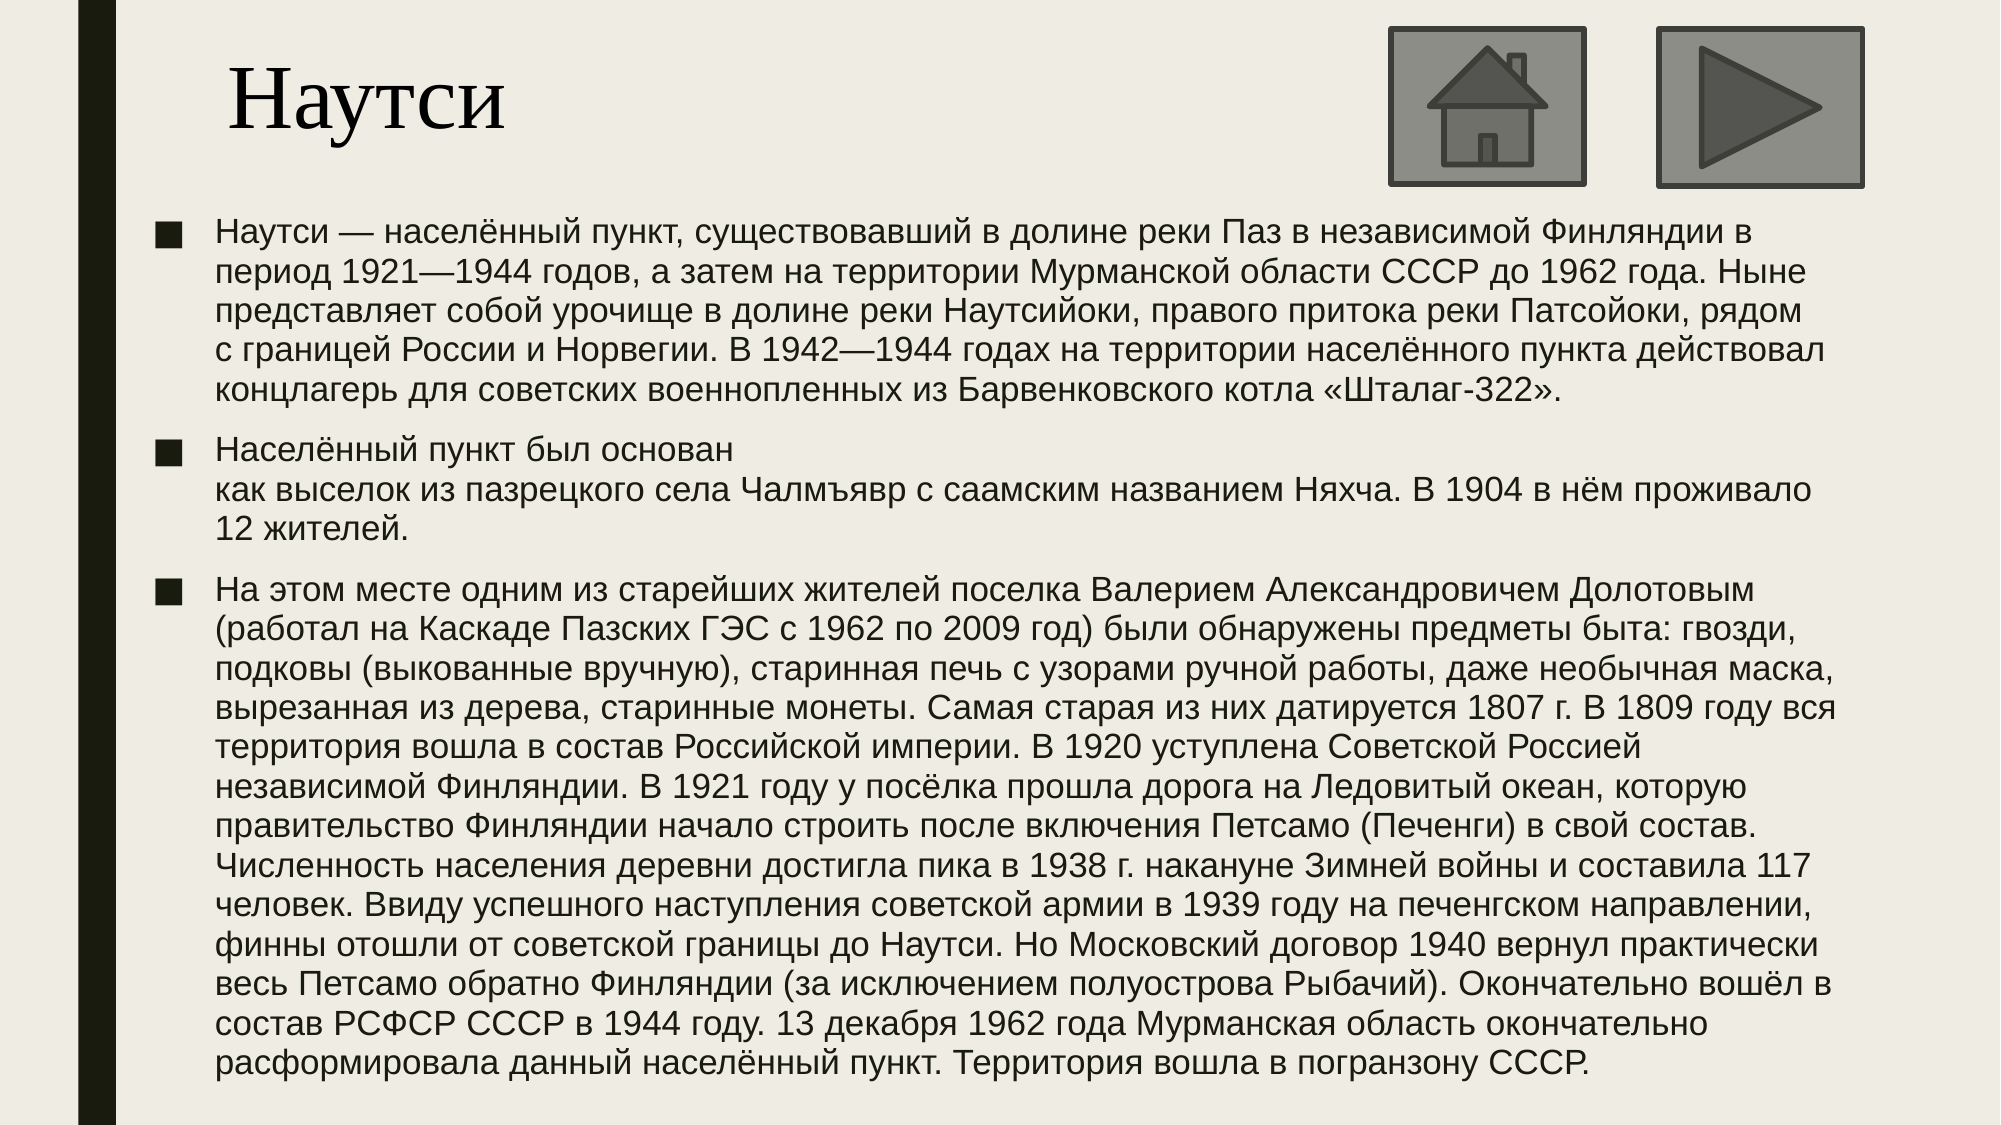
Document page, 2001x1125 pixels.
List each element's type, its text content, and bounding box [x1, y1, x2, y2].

text_box [1656, 26, 1865, 189]
text_box [1388, 26, 1587, 187]
title Наутси [212, 42, 1788, 204]
list Наутси — населённый пункт, существовавший в долине реки Паз в независимой Финляндии в период 1921—1944 годов, а затем на территории Мурманской области СССР до 1962 года. Ныне представляет собой урочище в долине реки Наутсийоки, правого притока реки Патсойоки, рядом с границей России и Норвегии. В 1942—1944 годах на территории населённого пункта действовал концлагерь для советских военнопленных из Барвенковского котла «Шталаг-322». Населённый пункт был основан как выселок из пазрецкого села Чалмъявр с саамским названием Няхча. В 1904 в нём проживало 12 жителей. На этом месте одним из старейших жителей поселка Валерием Александровичем Долотовым (работал на Каскаде Пазских ГЭС с 1962 по 2009 год) были обнаружены предметы быта: гвозди, подковы (выкованные вручную), старинная печь с узорами ручной работы, даже необычная маска, вырезанная из дерева, старинные монеты. Самая старая из них датируется 1807 г. В 1809 году вся территория вошла в состав Российской империи. В 1920 уступлена Советской Россией независимой Финляндии. В 1921 году у посёлка прошла дорога на Ледовитый океан, которую правительство Финляндии начало строить после включения Петсамо (Печенги) в свой состав. Численность населения деревни достигла пика в 1938 г. накануне Зимней войны и составила 117 человек. Ввиду успешного наступления советской армии в 1939 году на печенгском направлении, финны отошли от советской границы до Наутси. Но Московский договор 1940 вернул практически весь Петсамо обратно Финляндии (за исключением полуострова Рыбачий). Окончательно вошёл в состав РСФСР СССР в 1944 году. 13 декабря 1962 года Мурманская область окончательно расформировала данный населённый пункт. Территория вошла в погранзону СССР. [137, 204, 1863, 1114]
